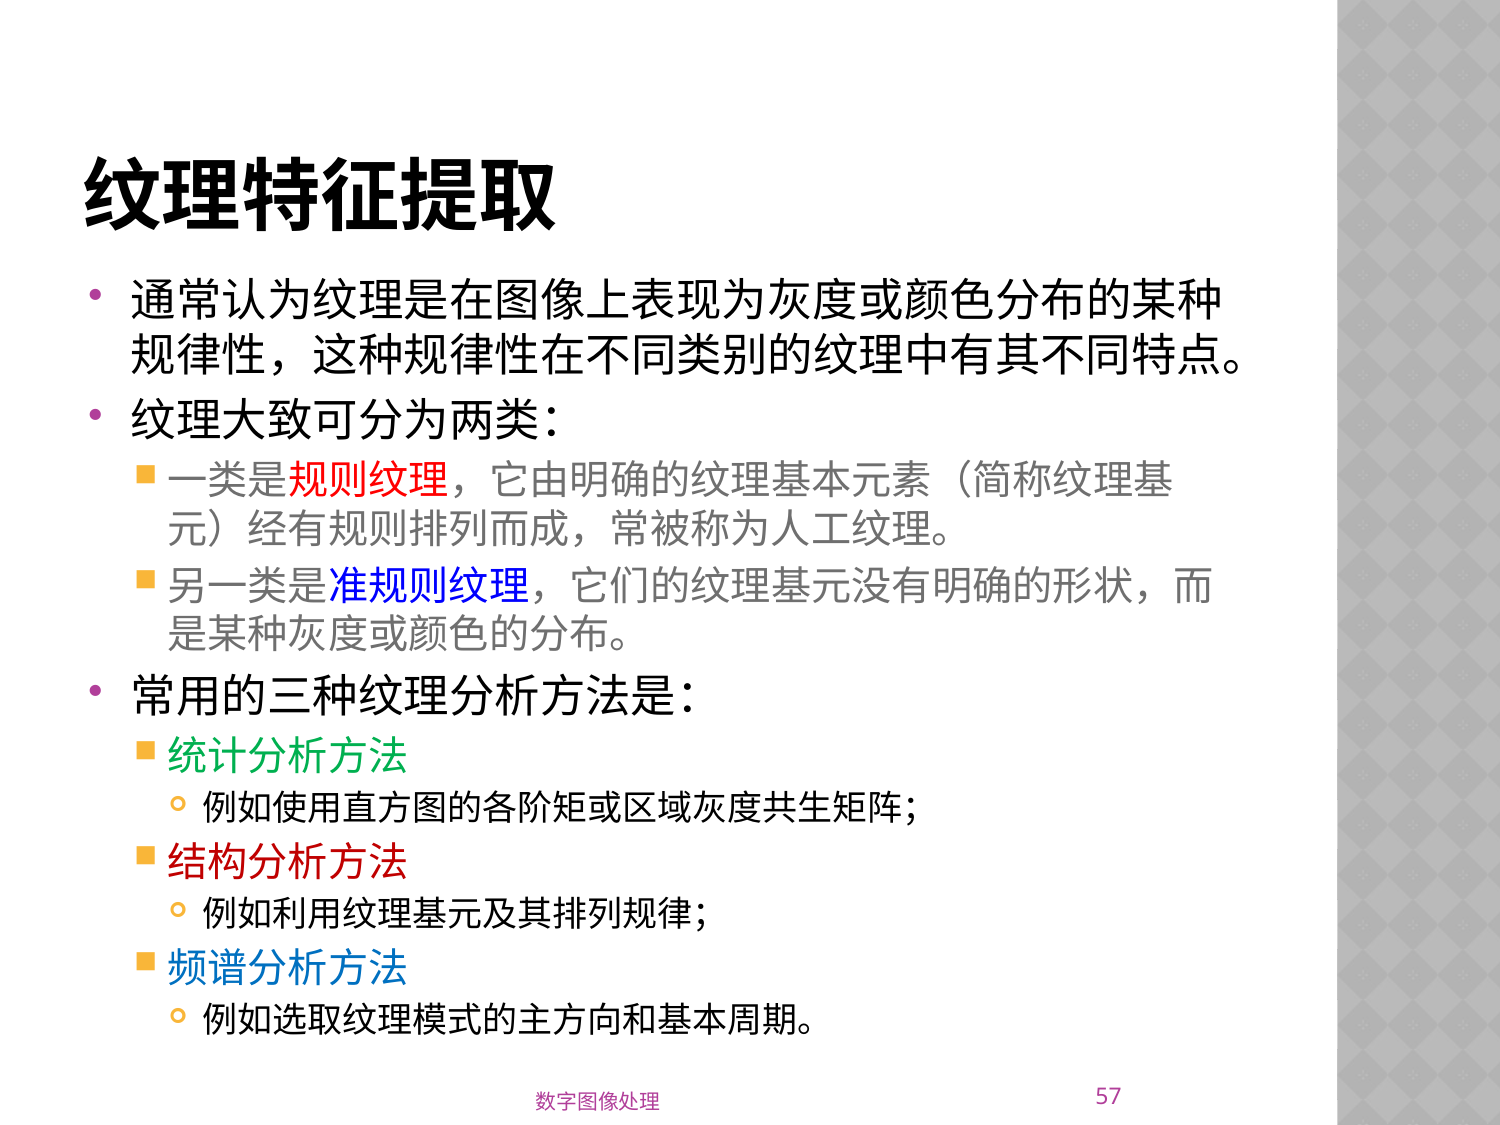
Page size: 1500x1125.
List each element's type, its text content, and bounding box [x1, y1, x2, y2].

slide_number 57 [1025, 1075, 1122, 1113]
footer 数字图像处理 [75, 1075, 675, 1114]
list 通常认为纹理是在图像上表现为灰度或颜色分布的某种规律性，这种规律性在不同类别的纹理中有其不同特点。 纹理大致可分为两类： 一类是规则纹理，它由明确的纹理基本元素（简称纹理基元）经有规则排列而成，常被称为人工纹理。 另一类是准规则纹理，它们的纹理基元没有明确的形状，而是某种灰度或颜色的分布。 常用的三种纹理分析方法是： 统计分析方法 例如使用直方图的各阶矩或区域灰度共生矩阵； 结构分析方法 例如利用纹理基元及其排列规律； 频谱分析方法 例如选取纹理模式的主方向和基本周期。 [75, 264, 1263, 1059]
title 纹理特征提取 [75, 52, 1263, 240]
